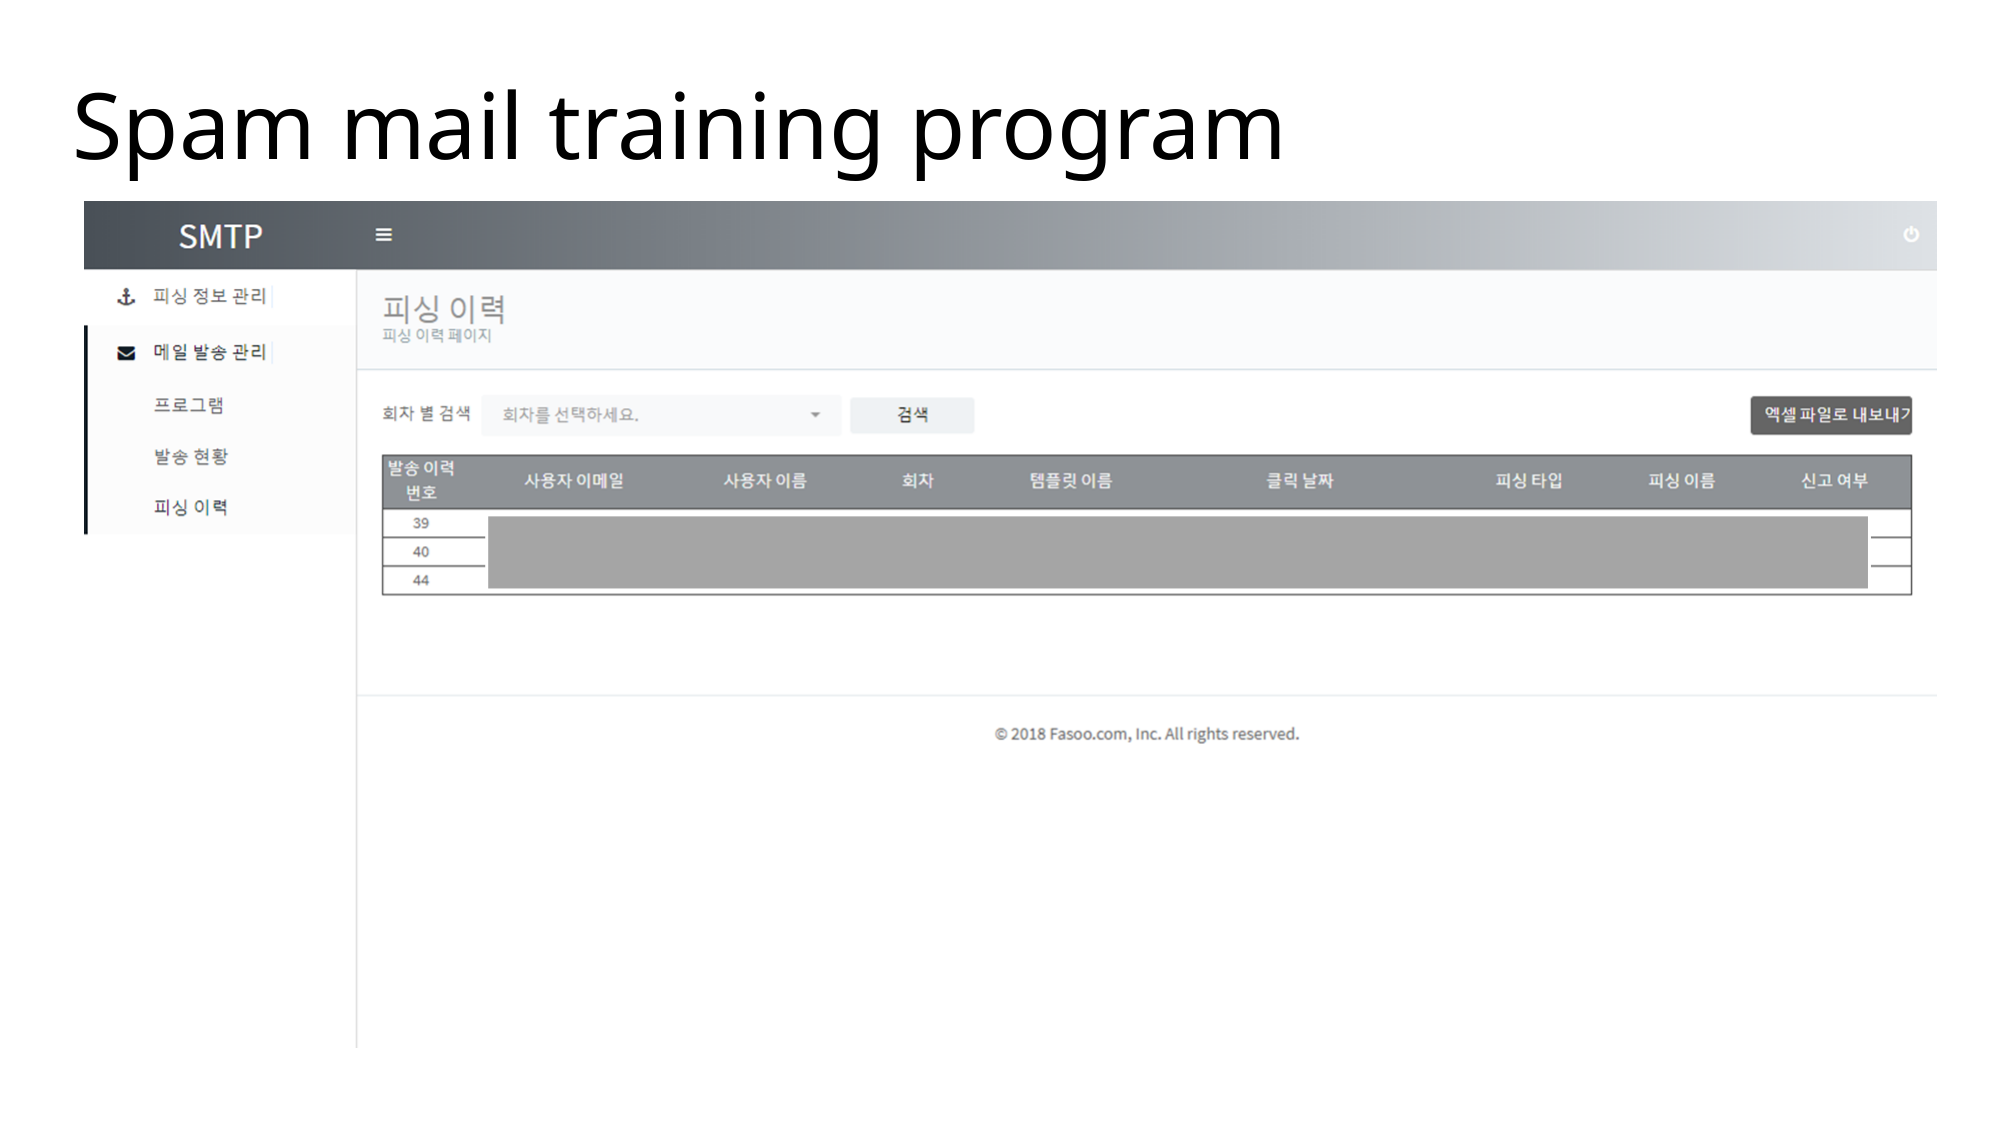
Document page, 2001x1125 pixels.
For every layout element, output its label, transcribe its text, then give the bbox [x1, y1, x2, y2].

picture [84, 201, 1937, 1048]
title Spam mail training program [57, 58, 1678, 202]
